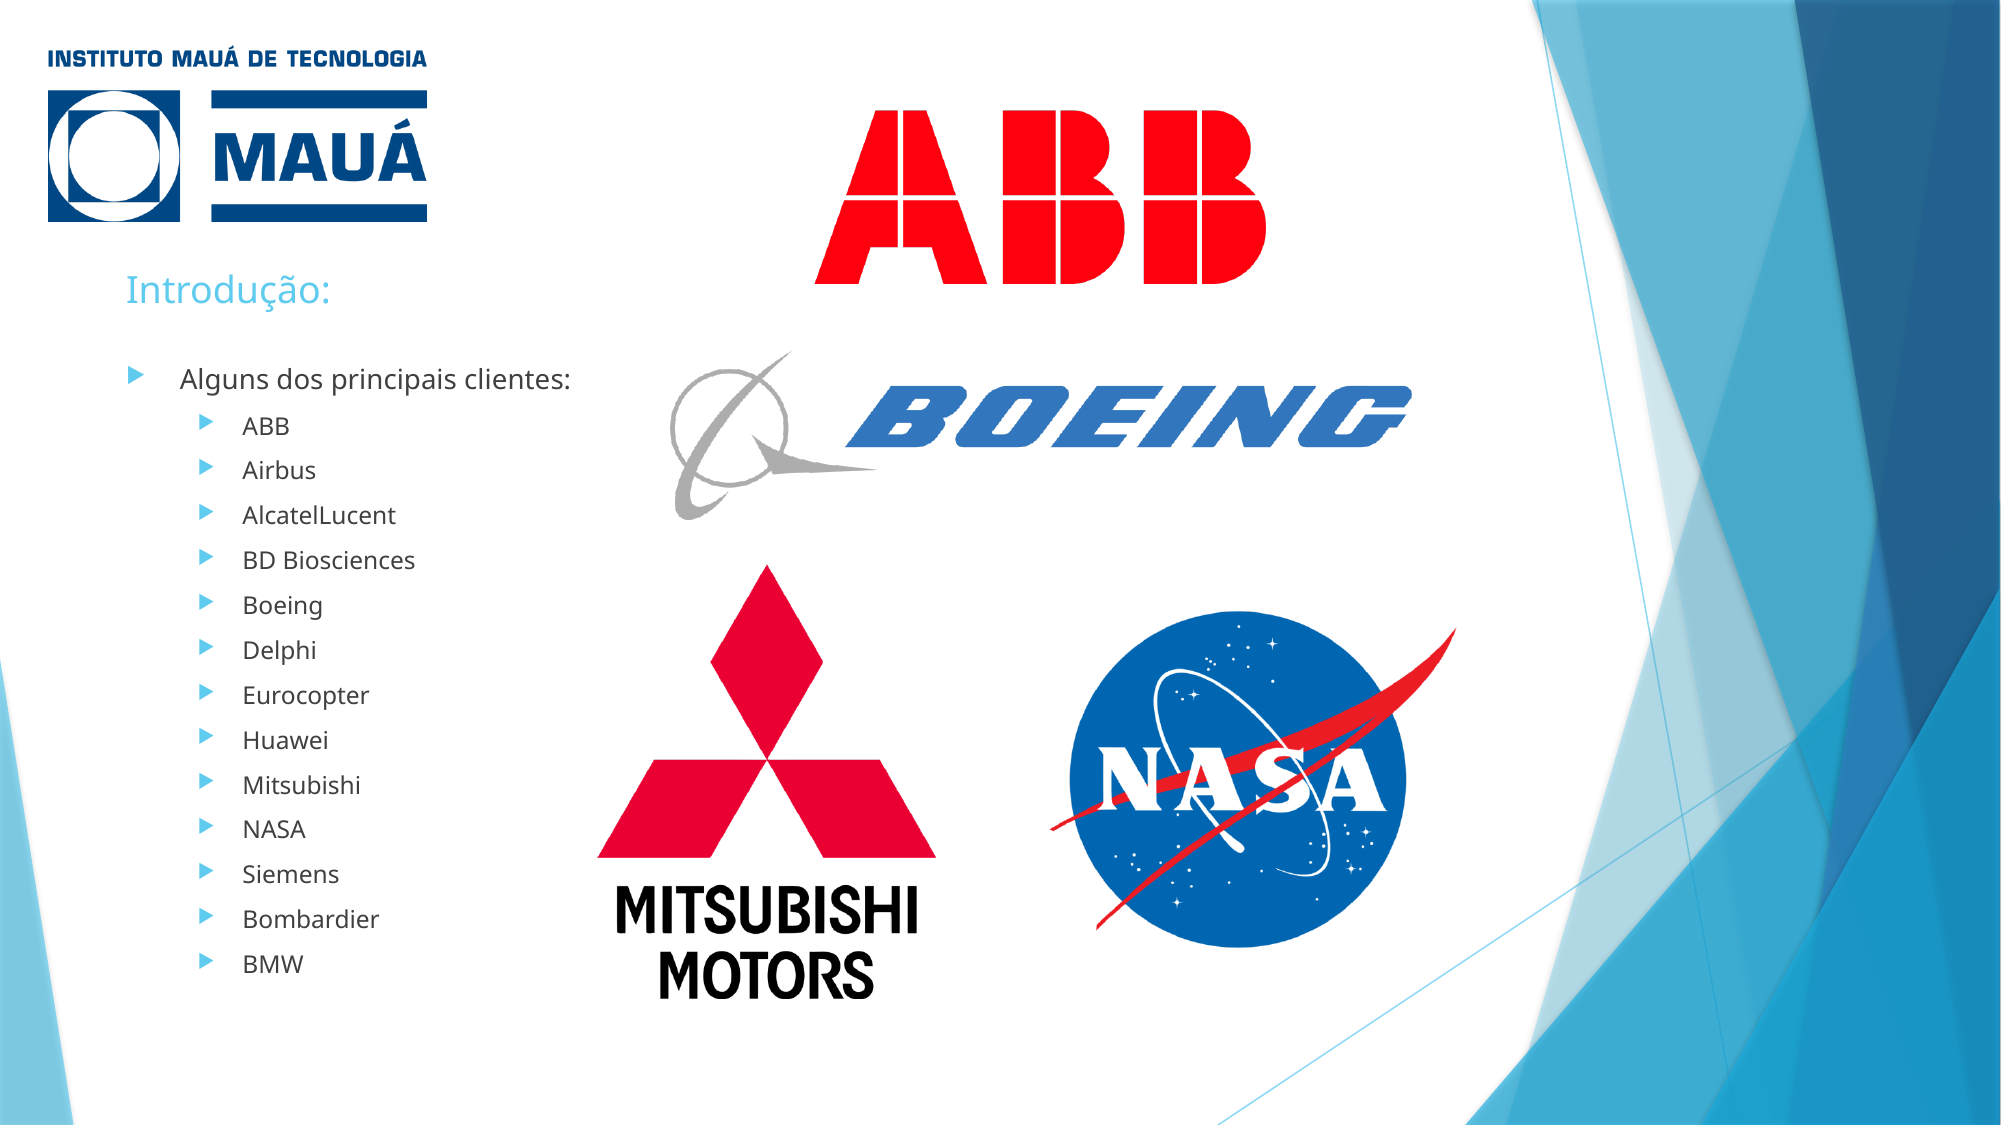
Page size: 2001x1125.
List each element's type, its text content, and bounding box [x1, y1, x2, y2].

picture [1039, 599, 1468, 964]
picture [596, 563, 936, 999]
picture [808, 105, 1271, 290]
picture [47, 44, 428, 223]
text_box Introdução: [111, 258, 659, 320]
picture [658, 340, 1421, 531]
list Alguns dos principais clientes: ABB Airbus AlcatelLucent BD Biosciences Boeing Delphi Eurocopter Huawei Mitsubishi NASA Siemens Bombardier BMW [111, 354, 1522, 992]
